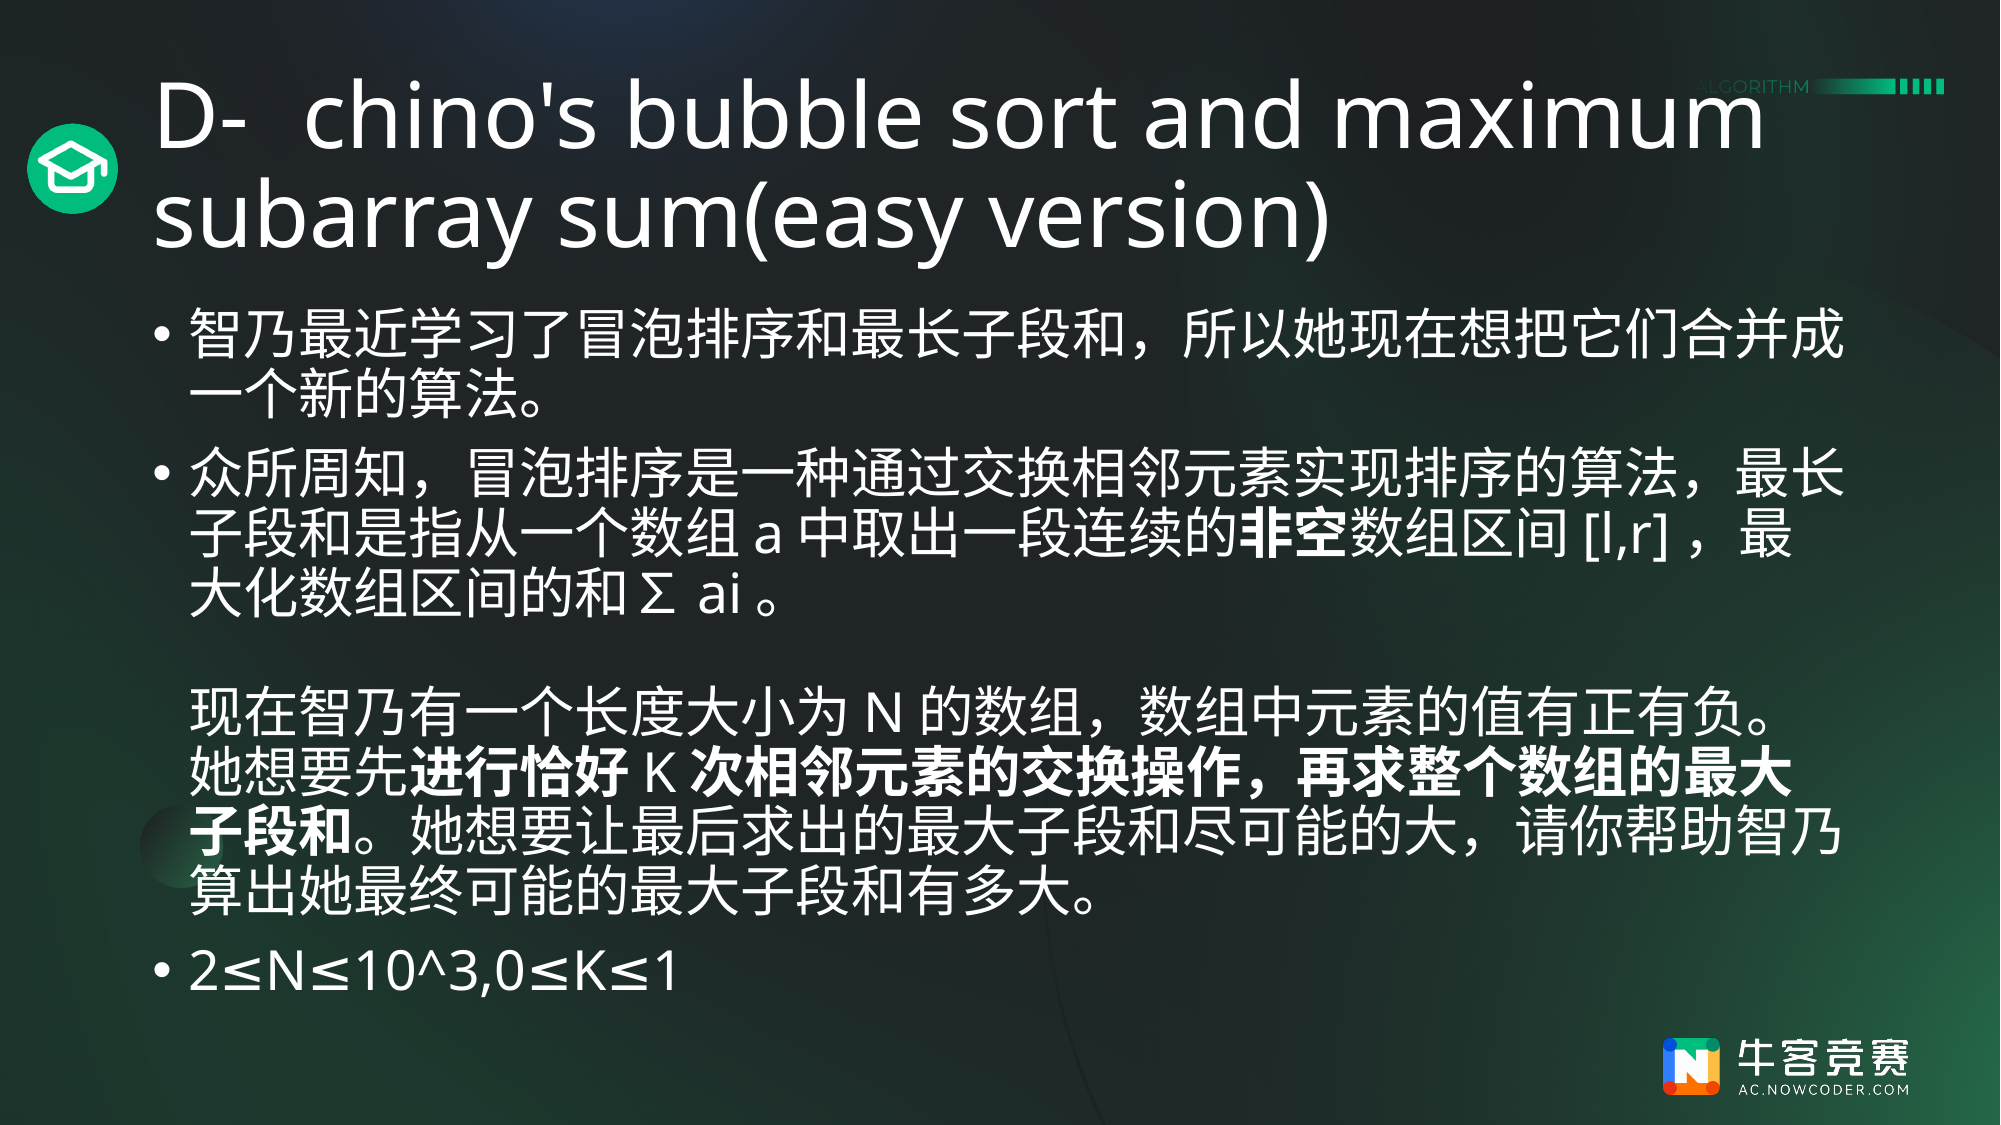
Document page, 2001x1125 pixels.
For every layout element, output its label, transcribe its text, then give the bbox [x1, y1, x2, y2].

title D- chino's bubble sort and maximum subarray sum(easy version) [137, 59, 1863, 278]
list 智乃最近学习了冒泡排序和最长子段和，所以她现在想把它们合并成一个新的算法。 众所周知，冒泡排序是一种通过交换相邻元素实现排序的算法，最长子段和是指从一个数组a中取出一段连续的非空数组区间[l,r]，最大化数组区间的和∑​ai​。 现在智乃有一个长度大小为N的数组，数组中元素的值有正有负。她想要先进行恰好K次相邻元素的交换操作，再求整个数组的最大子段和。她想要让最后求出的最大子段和尽可能的大，请你帮助智乃算出她最终可能的最大子段和有多大。 2≤N≤10^3,0≤K≤1 [137, 299, 1863, 1014]
picture [0, 0, 2000, 1125]
